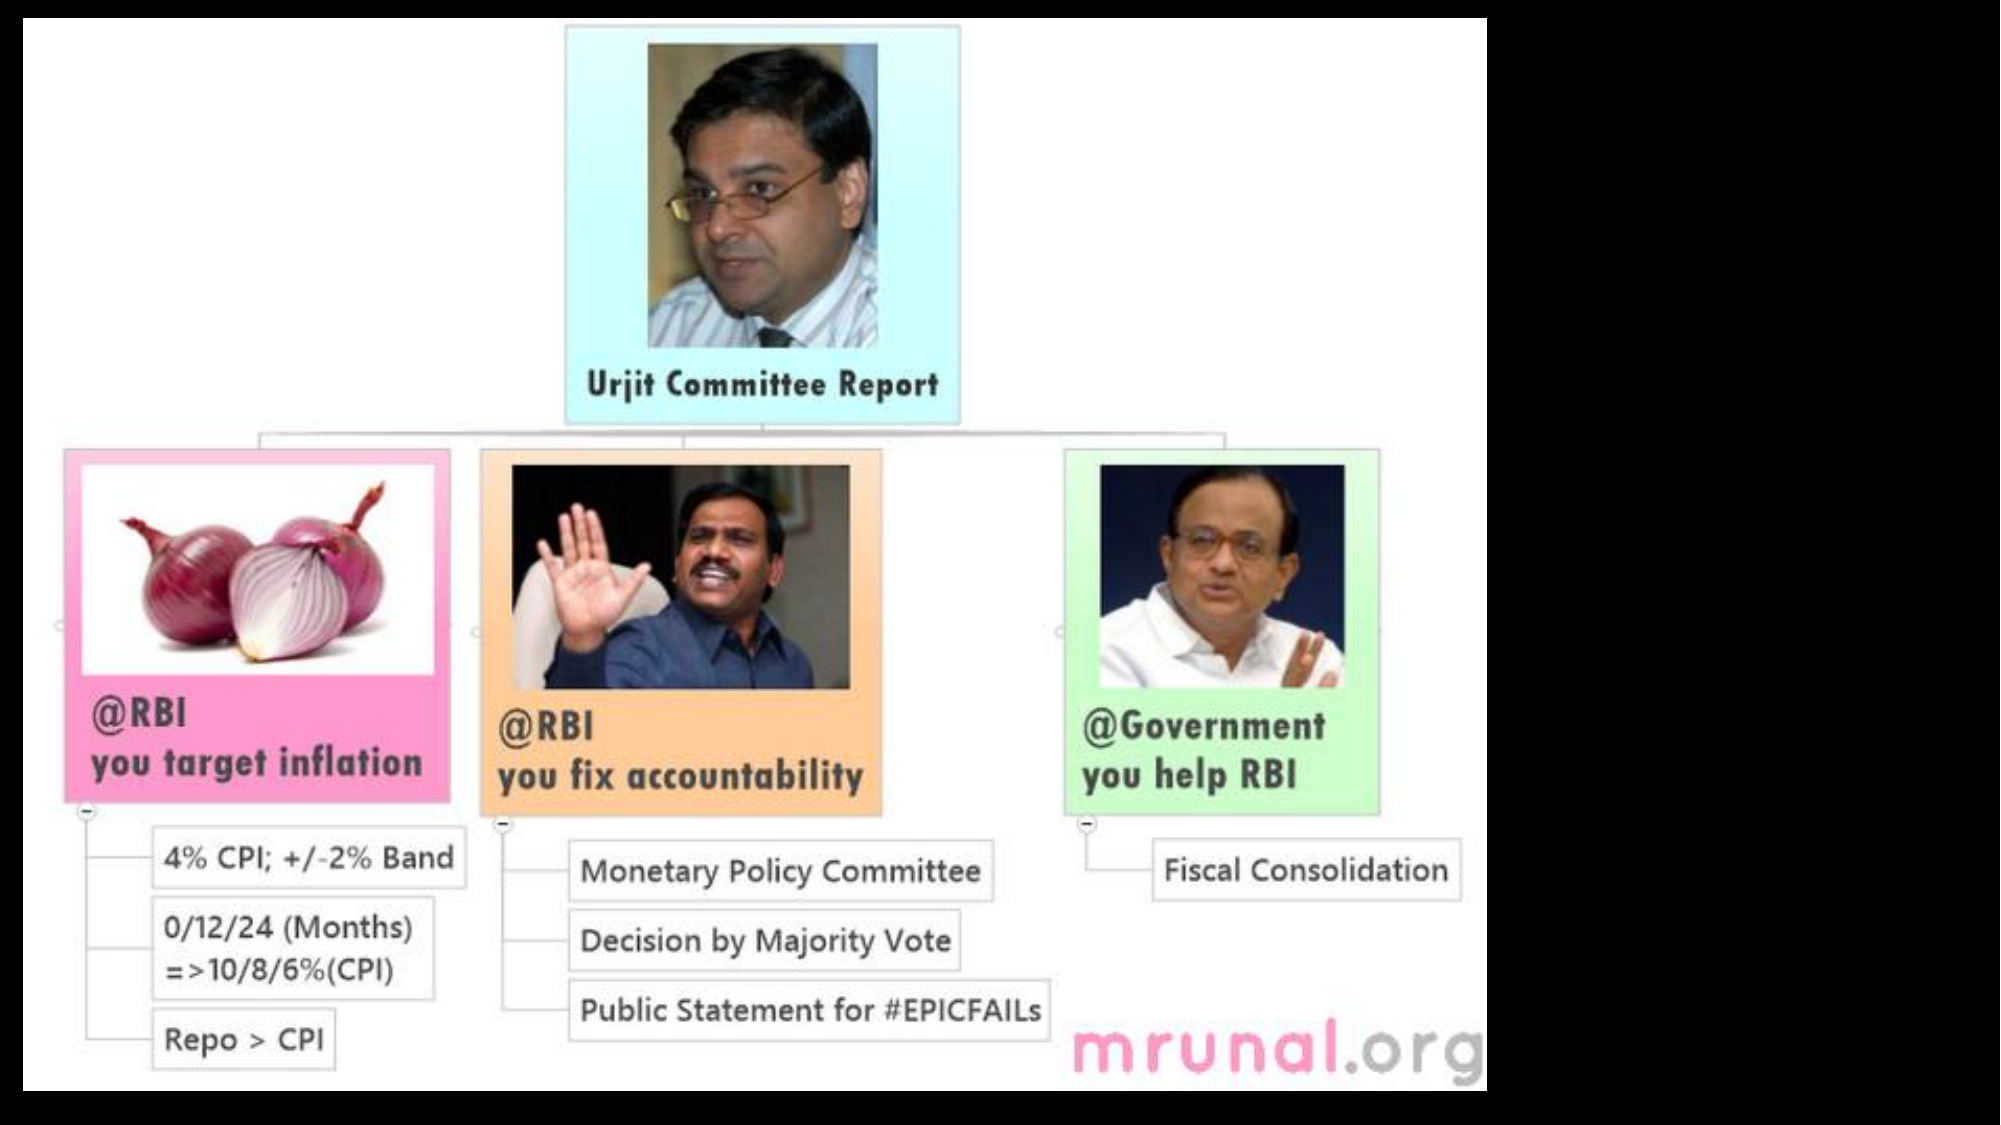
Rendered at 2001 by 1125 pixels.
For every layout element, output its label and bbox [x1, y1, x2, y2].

picture [23, 18, 1487, 1091]
